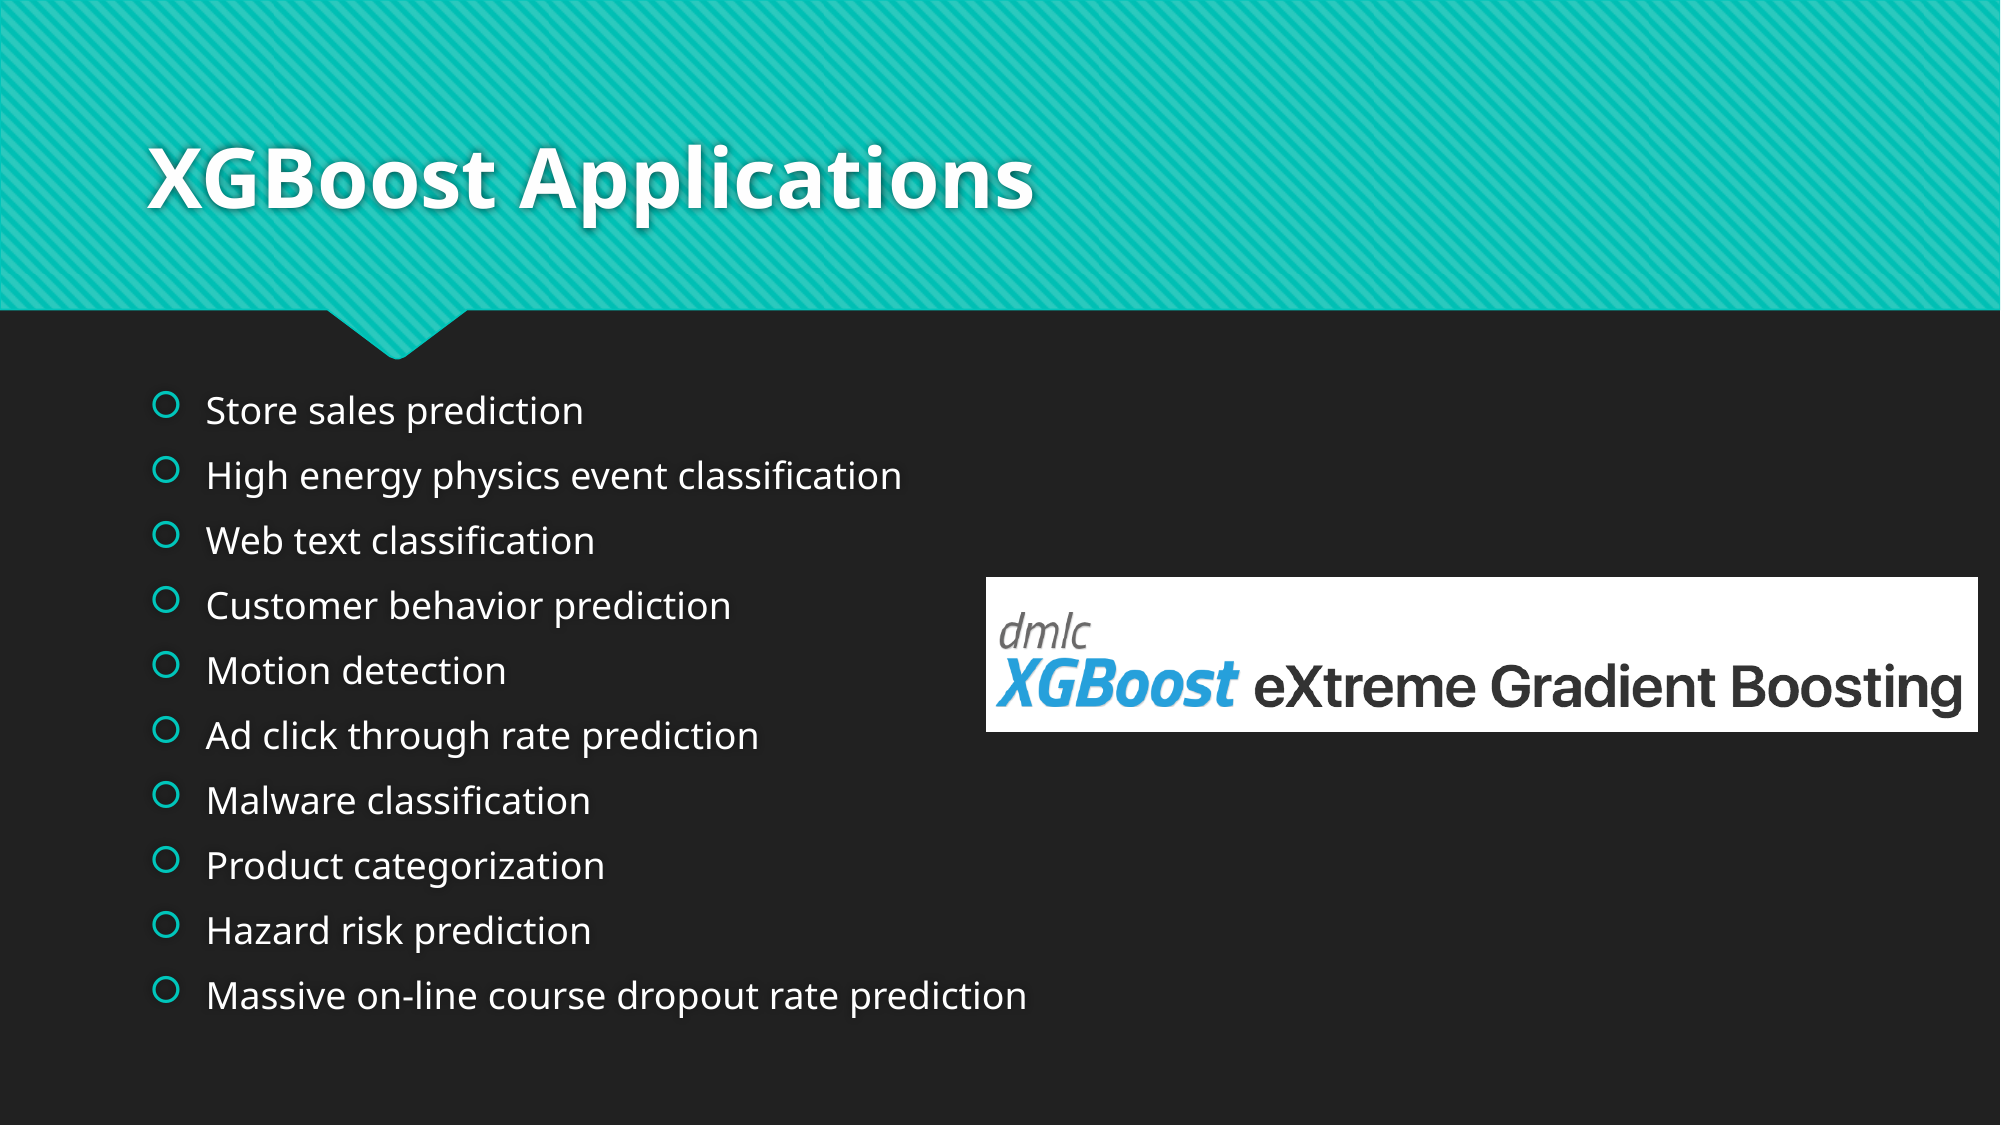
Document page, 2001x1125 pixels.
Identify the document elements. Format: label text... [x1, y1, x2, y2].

title XGBoost Applications [132, 73, 1868, 233]
list Store sales prediction High energy physics event classification Web text classification Customer behavior prediction Motion detection Ad click through rate prediction Malware classification Product categorization Hazard risk prediction Massive on-line course dropout rate prediction [134, 364, 1100, 1105]
picture [986, 577, 1979, 732]
